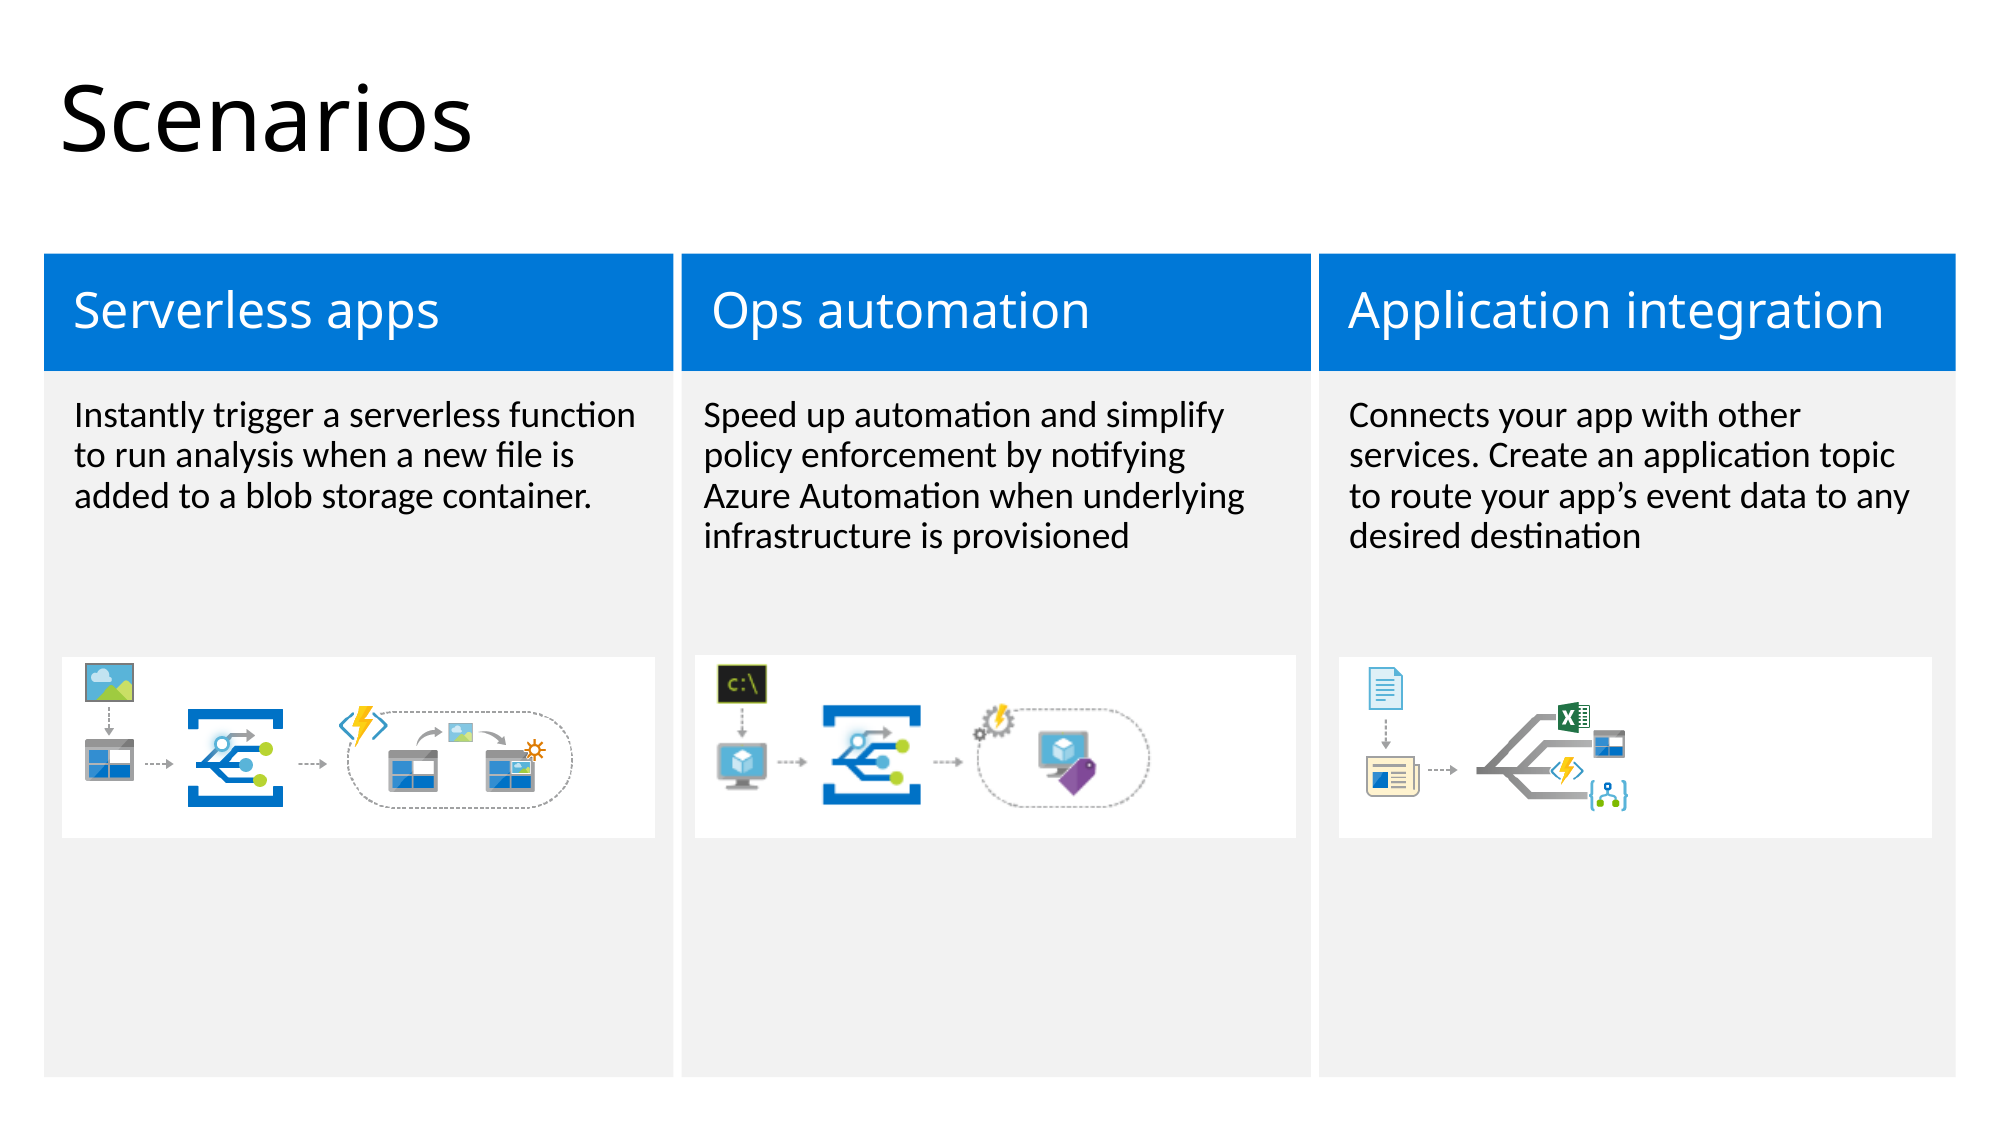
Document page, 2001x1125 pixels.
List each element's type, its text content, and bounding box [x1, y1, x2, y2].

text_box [673, 371, 1311, 1078]
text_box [44, 371, 673, 1078]
text_box Ops automation [681, 253, 1311, 371]
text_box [1319, 371, 1956, 1078]
text_box Application integration [1319, 253, 1956, 371]
title Scenarios [44, 47, 1957, 196]
text_box Serverless apps [44, 253, 674, 371]
